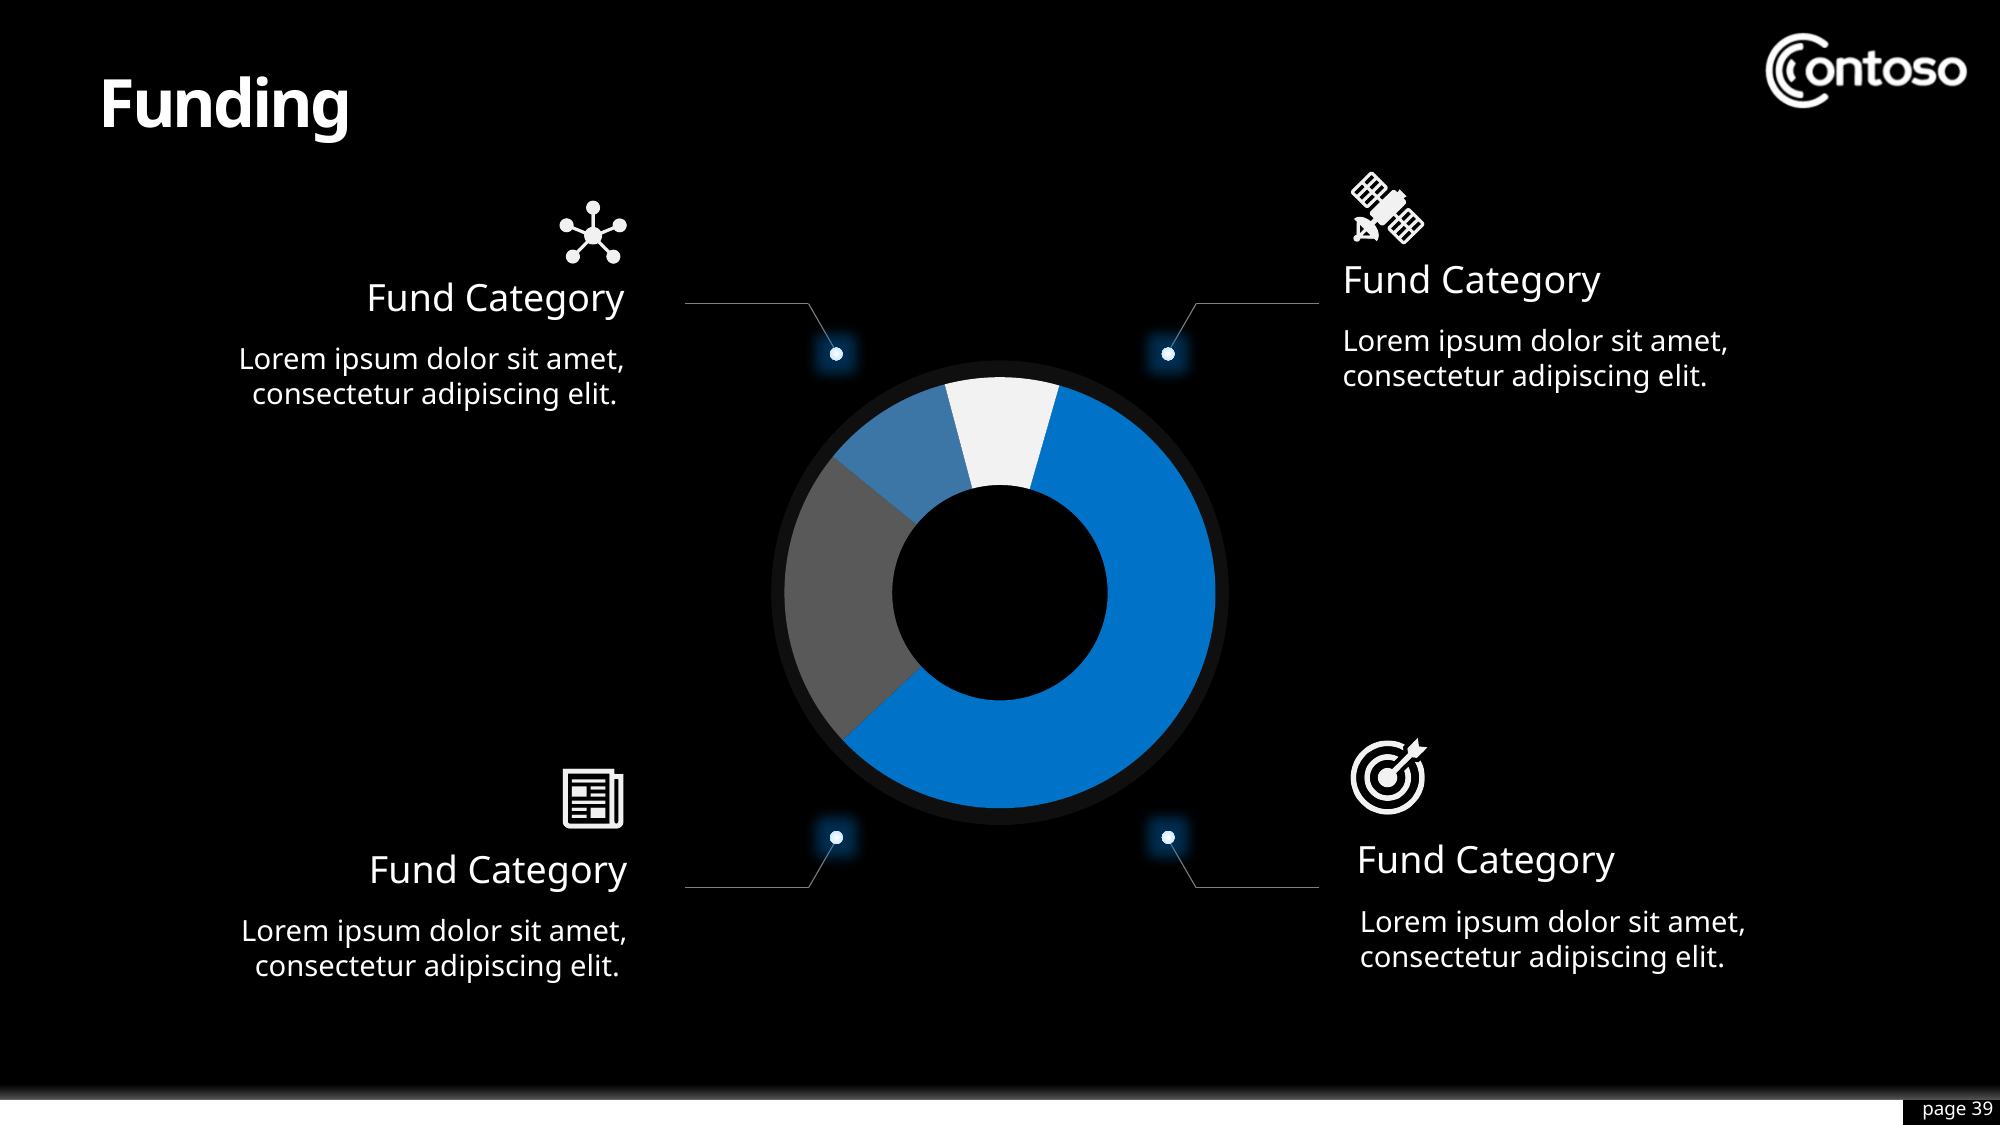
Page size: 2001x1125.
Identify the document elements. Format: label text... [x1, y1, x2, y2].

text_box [685, 299, 843, 361]
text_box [201, 756, 636, 1031]
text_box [1161, 831, 1320, 892]
title Funding [98, 70, 1735, 142]
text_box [1342, 729, 1799, 1052]
chart [772, 368, 1228, 818]
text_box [1342, 168, 1735, 441]
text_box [685, 831, 843, 892]
picture [1758, 26, 1974, 110]
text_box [1161, 299, 1320, 361]
slide_number page 39 [1903, 1096, 1994, 1123]
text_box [232, 190, 636, 459]
